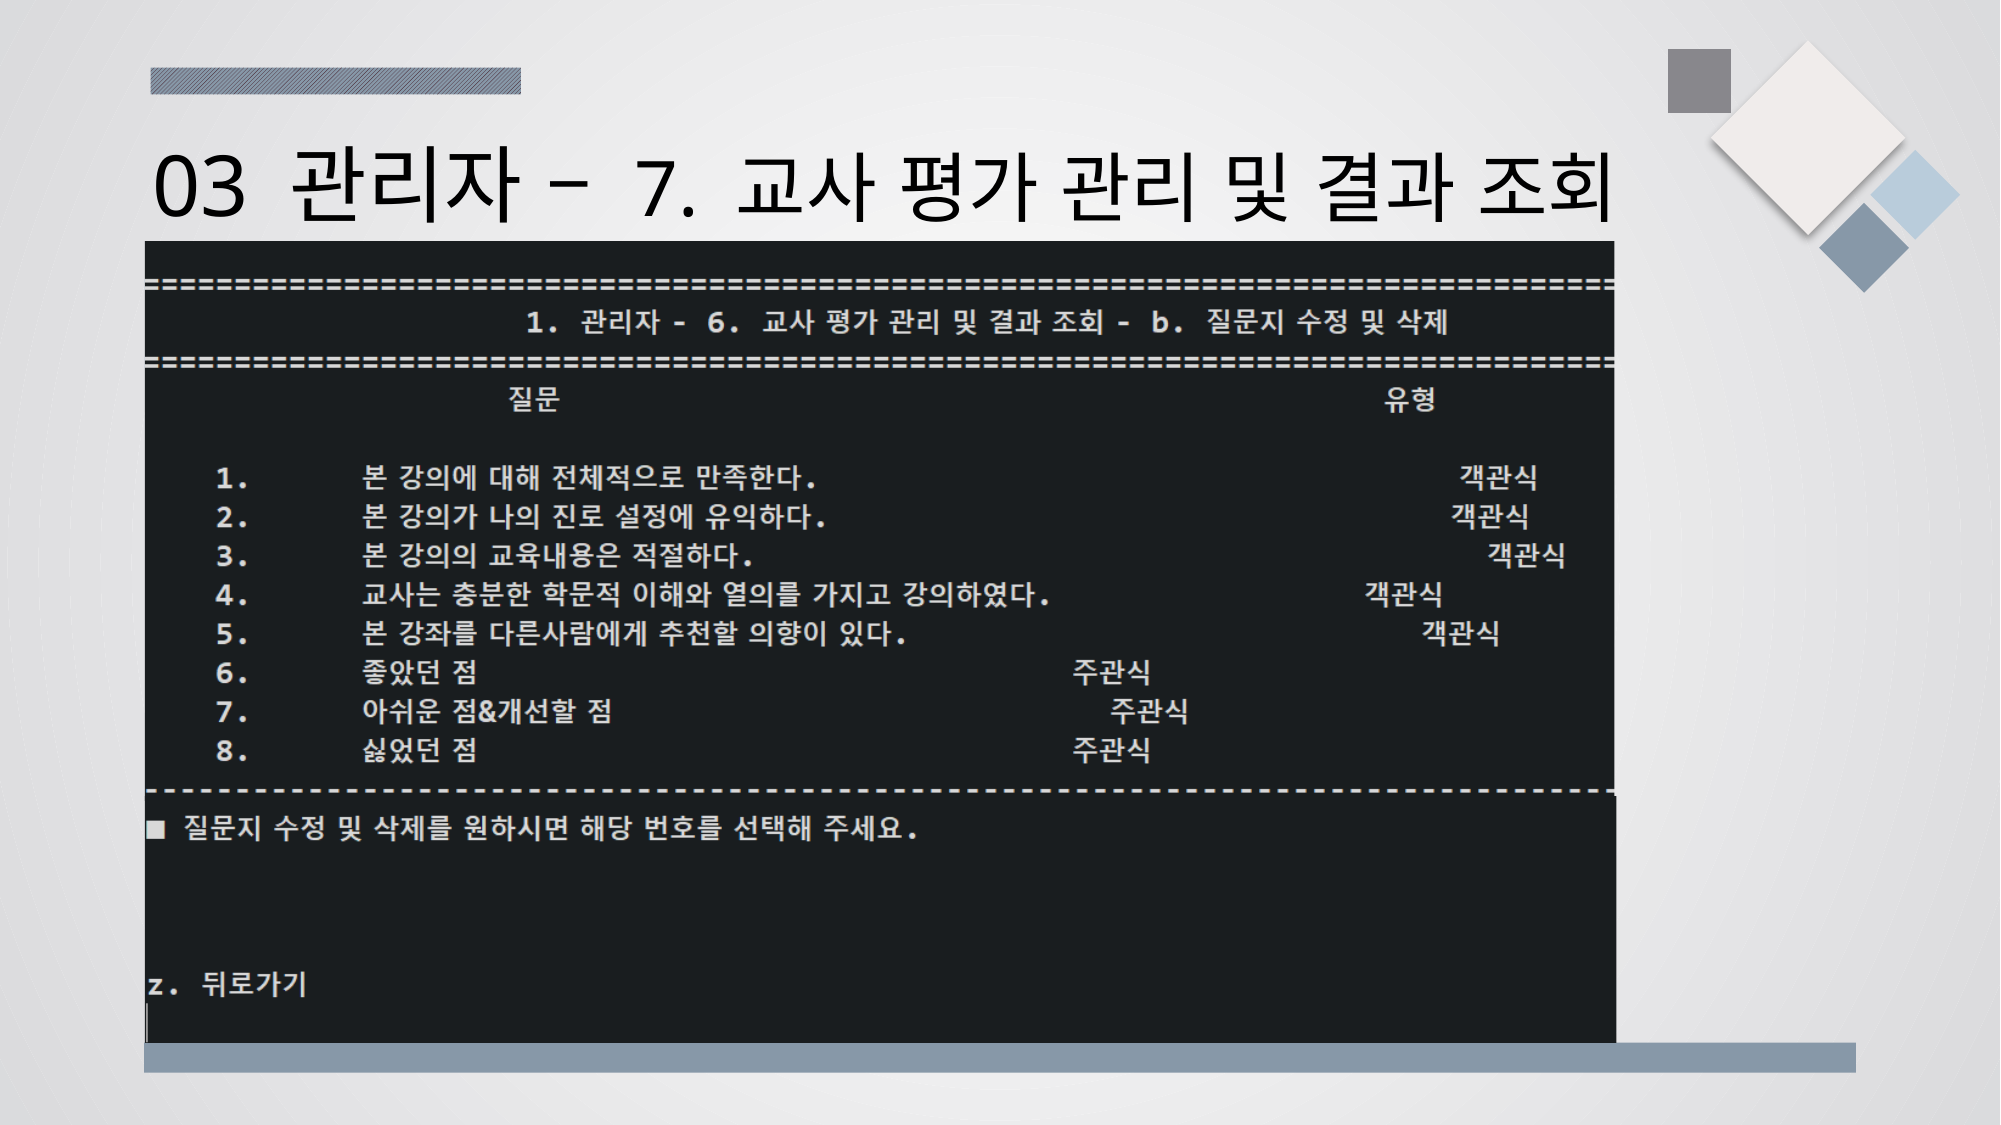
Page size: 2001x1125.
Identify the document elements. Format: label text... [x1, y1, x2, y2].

title 03 관리자 – 7. 교사 평가 관리 및 결과 조회 [137, 101, 1707, 278]
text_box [144, 241, 1617, 1043]
